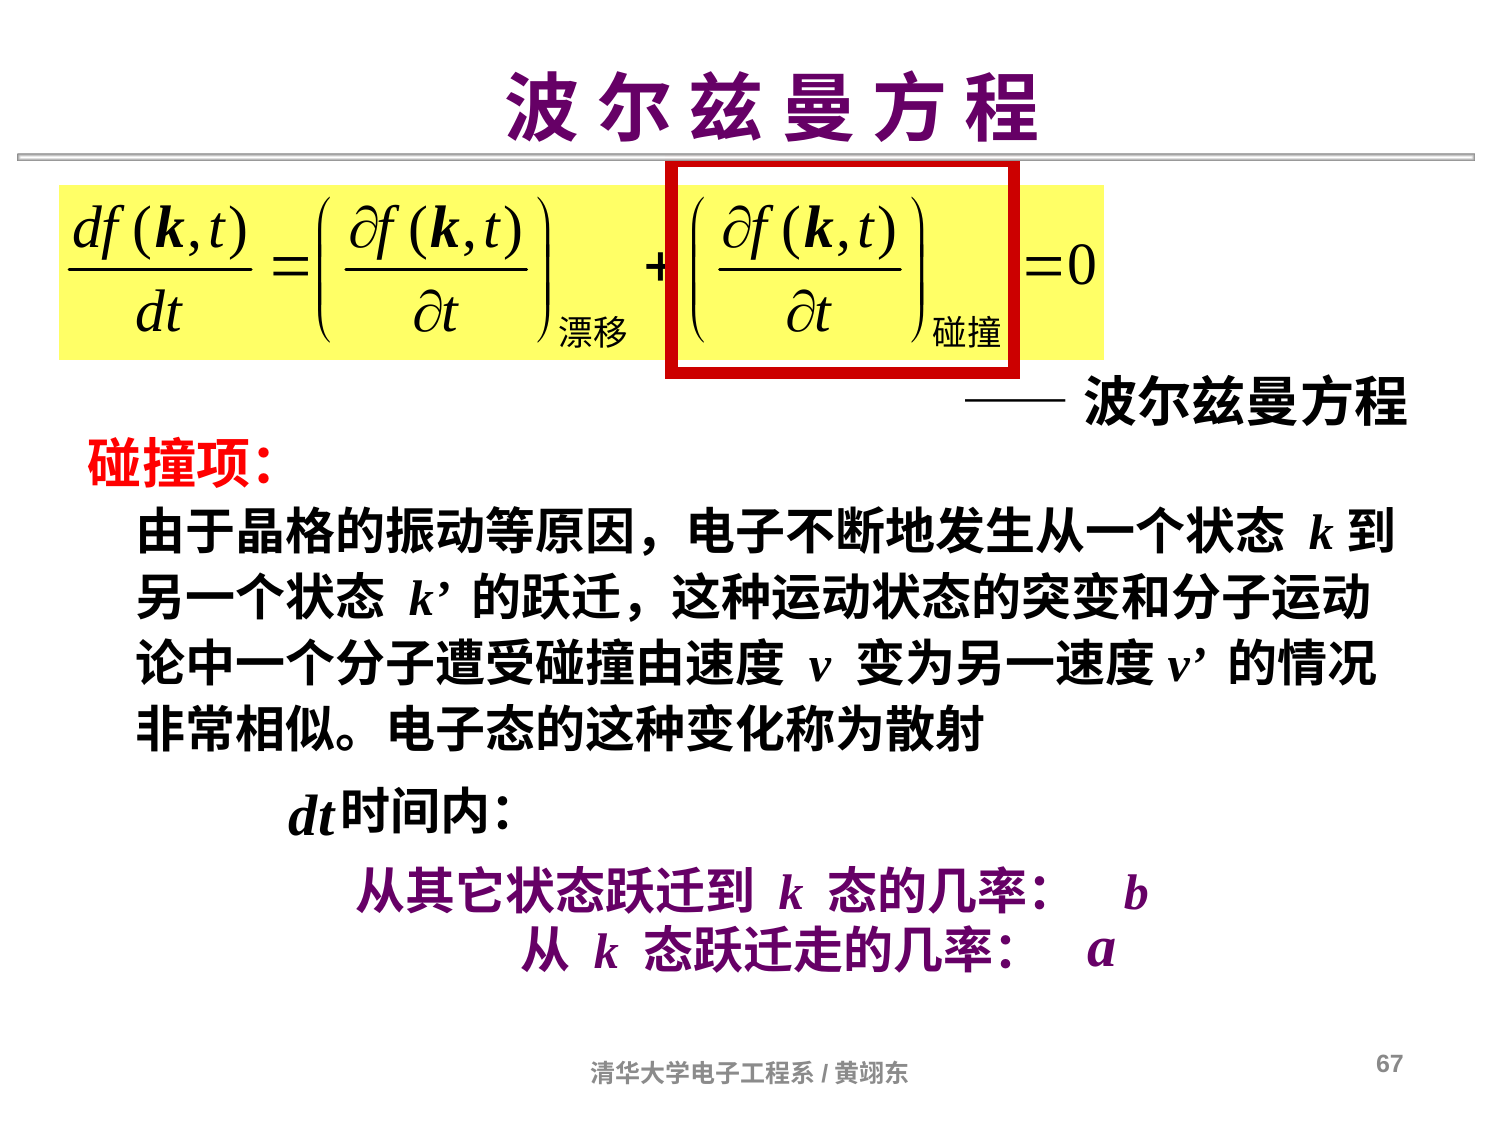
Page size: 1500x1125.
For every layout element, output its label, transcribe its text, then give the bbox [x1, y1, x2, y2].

text_box 碰撞项： [73, 422, 320, 502]
footer 清华大学电子工程系/黄翊东 [512, 1042, 988, 1103]
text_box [58, 184, 1105, 360]
slide_number 67 [1069, 1032, 1420, 1093]
text_box [671, 161, 1015, 183]
text_box [17, 153, 1475, 161]
text_box ——波尔兹曼方程 [946, 360, 1424, 440]
text_box [671, 368, 1015, 374]
text_box 由于晶格的振动等原因，电子不断地发生从一个状态 k到另一个状态 k’ 的跃迁，这种运动状态的突变和分子运动论中一个分子遭受碰撞由速度 v 变为另一速度v’ 的情况非常相似。电子态的这种变化称为散射 [121, 485, 1425, 765]
text_box 波 尔 兹 曼 方 程 [490, 53, 1381, 153]
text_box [277, 769, 1303, 988]
